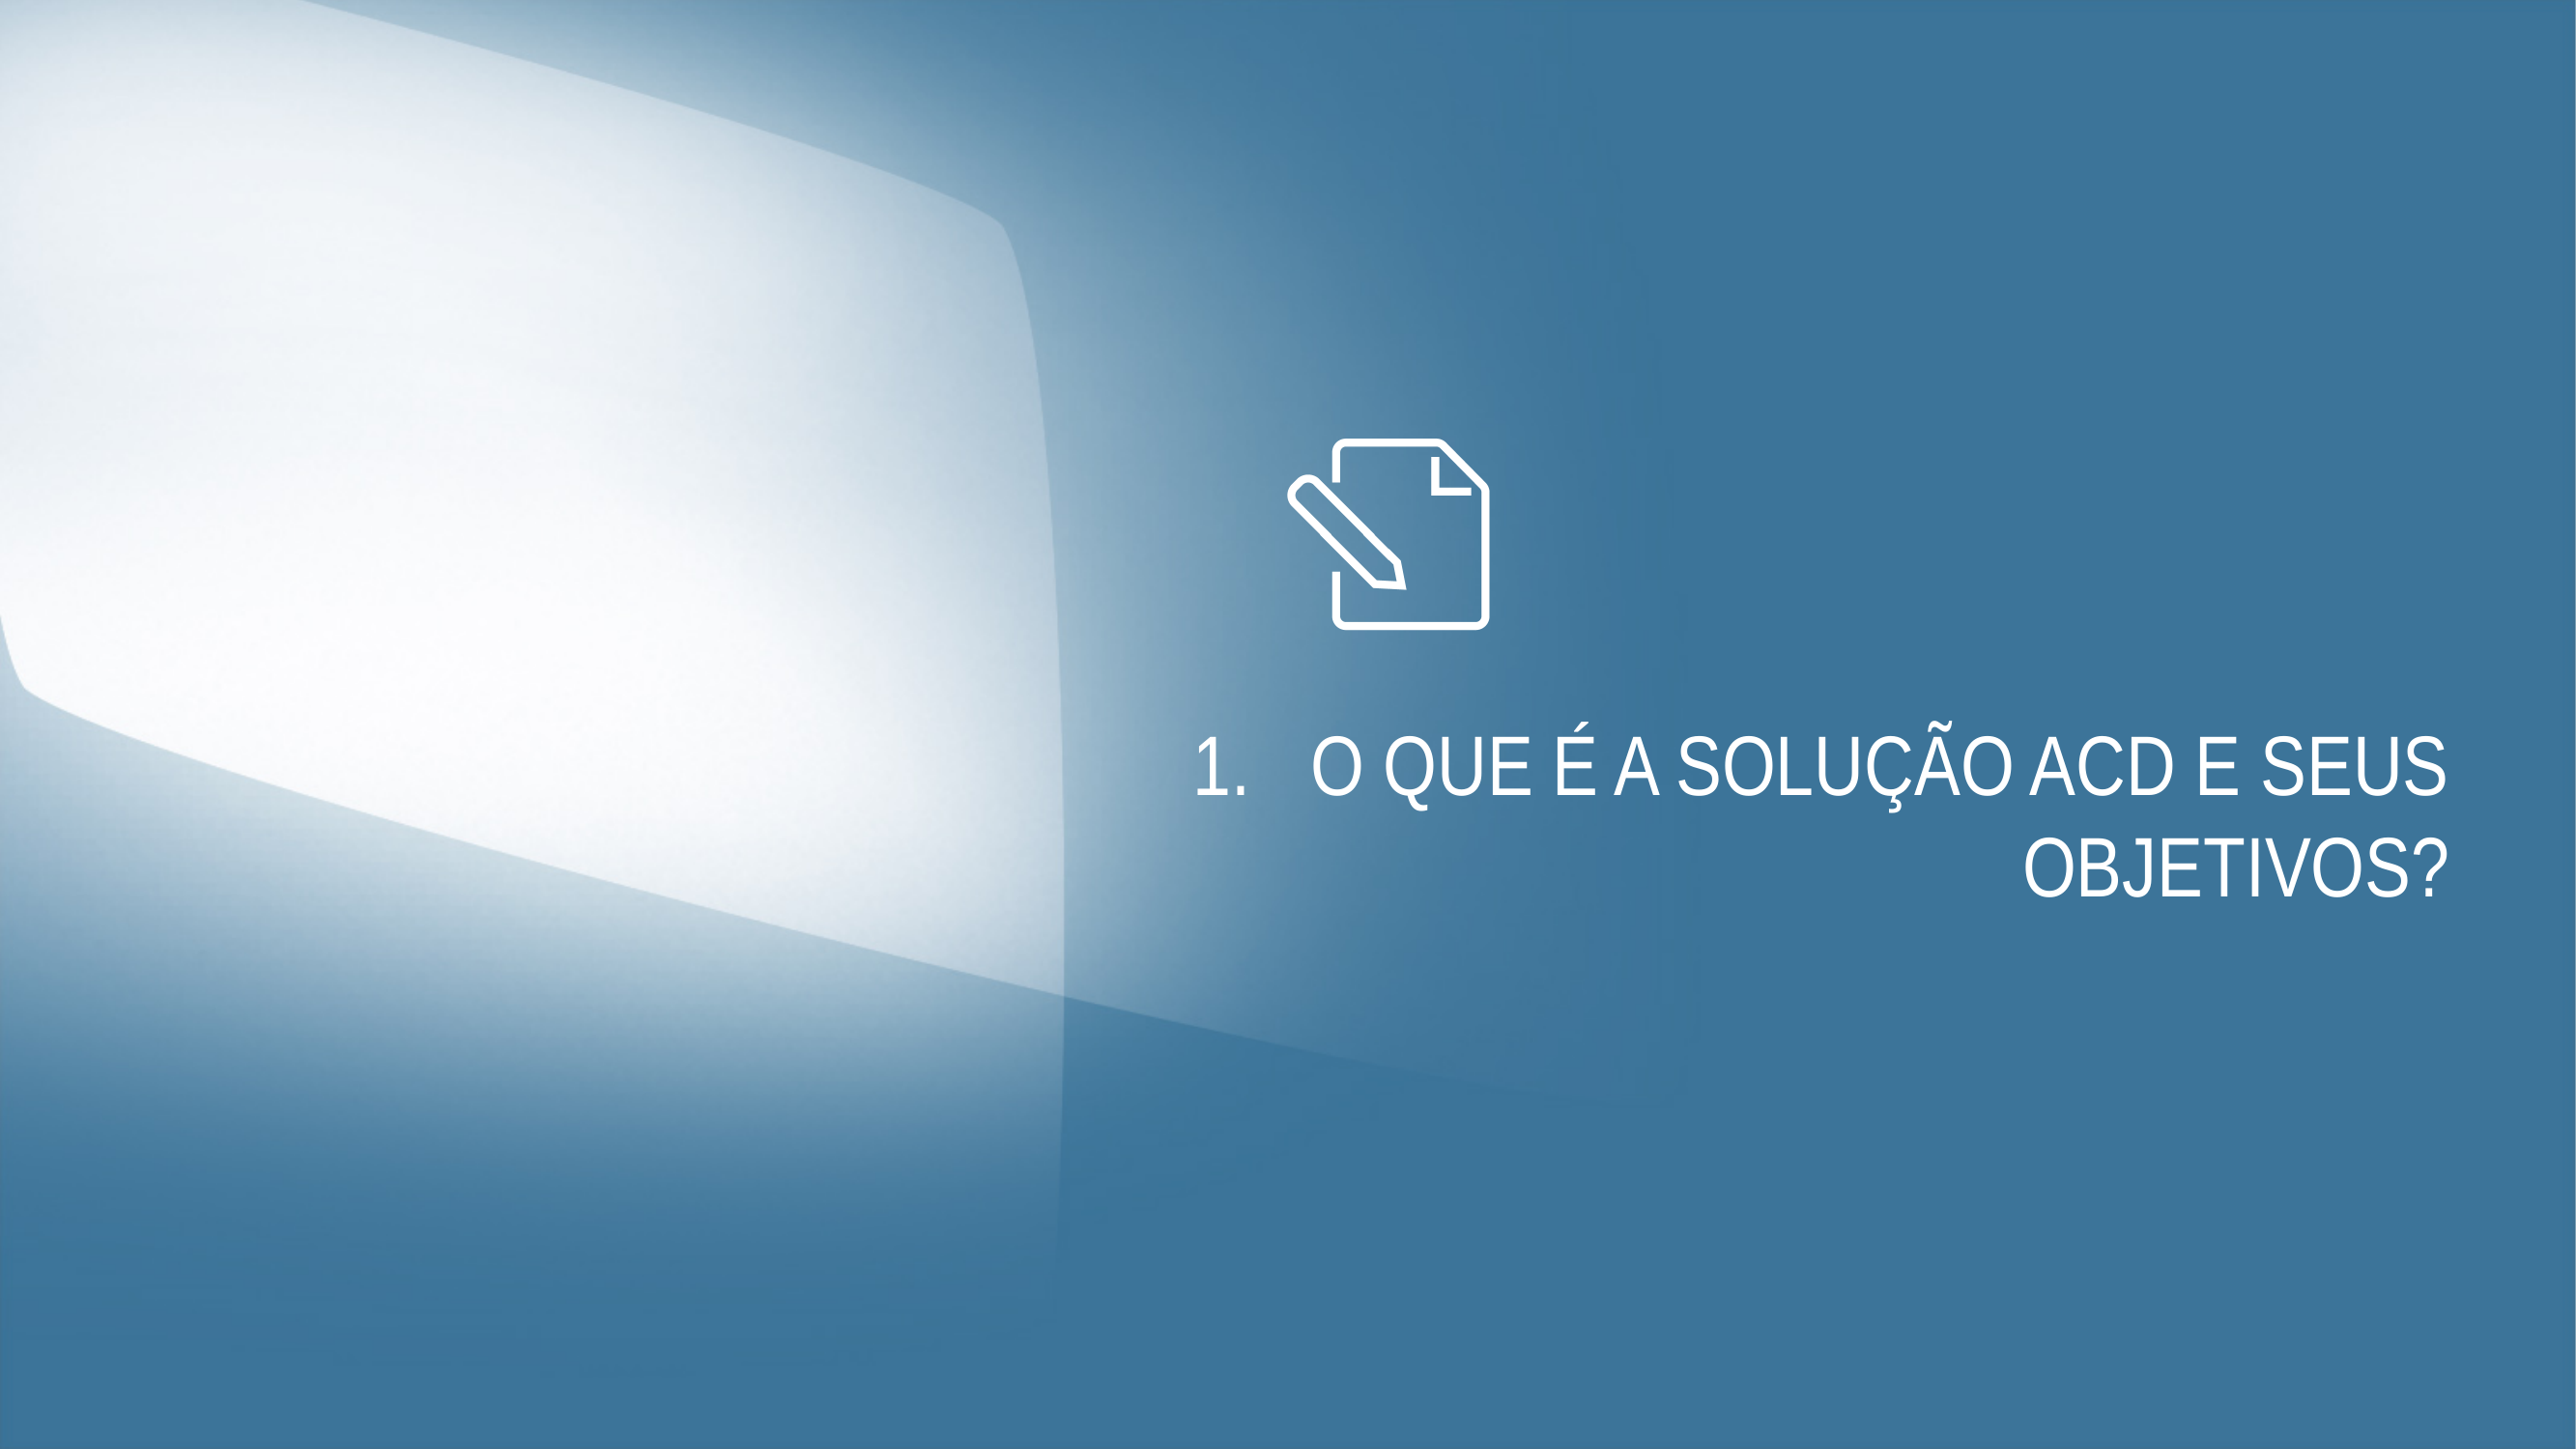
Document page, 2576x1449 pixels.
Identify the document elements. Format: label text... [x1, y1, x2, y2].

text_box O QUE É A SOLUÇÃO ACD E SEUS OBJETIVOS? [1072, 703, 2464, 922]
picture [0, 0, 2576, 1449]
